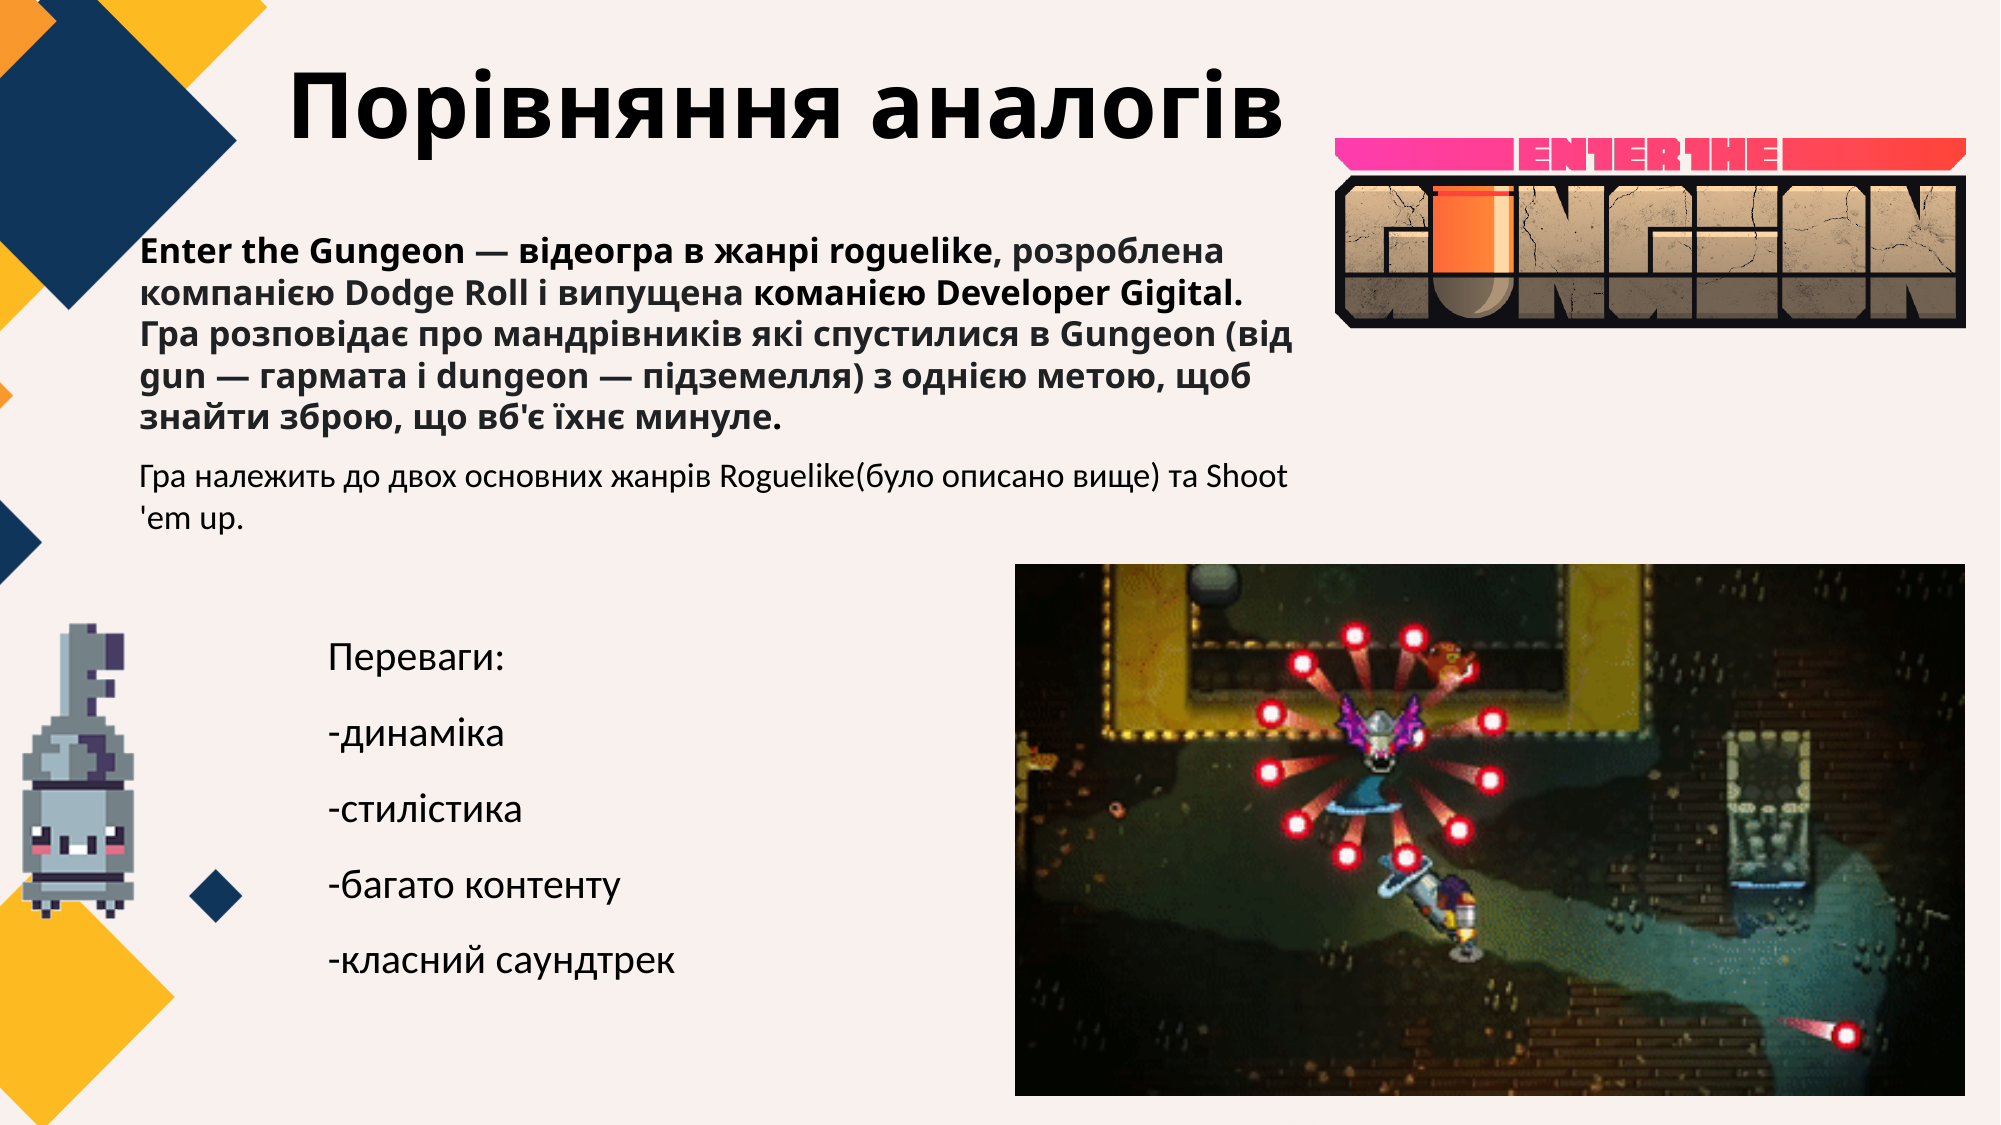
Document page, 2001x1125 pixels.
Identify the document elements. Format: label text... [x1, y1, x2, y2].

picture [0, 0, 2000, 1125]
title Порівняння аналогів [271, 0, 1896, 218]
list Enter the Gungeon — відеогра в жанрі roguelike, розроблена компанією Dodge Roll і випущена команією Developer Gigital. Гра розповідає про мандрівників які спустилися в Gungeon (від gun — гармата і dungeon — підземелля) з однією метою, щоб знайти зброю, що вб'є їхнє минуле. Гра належить до двох основних жанрів Roguelike(було описано вище) та Shoot 'em up. [124, 221, 1324, 550]
text_box Переваги: -динаміка -стилістика -багато контенту -класний саундтрек [312, 616, 927, 1040]
